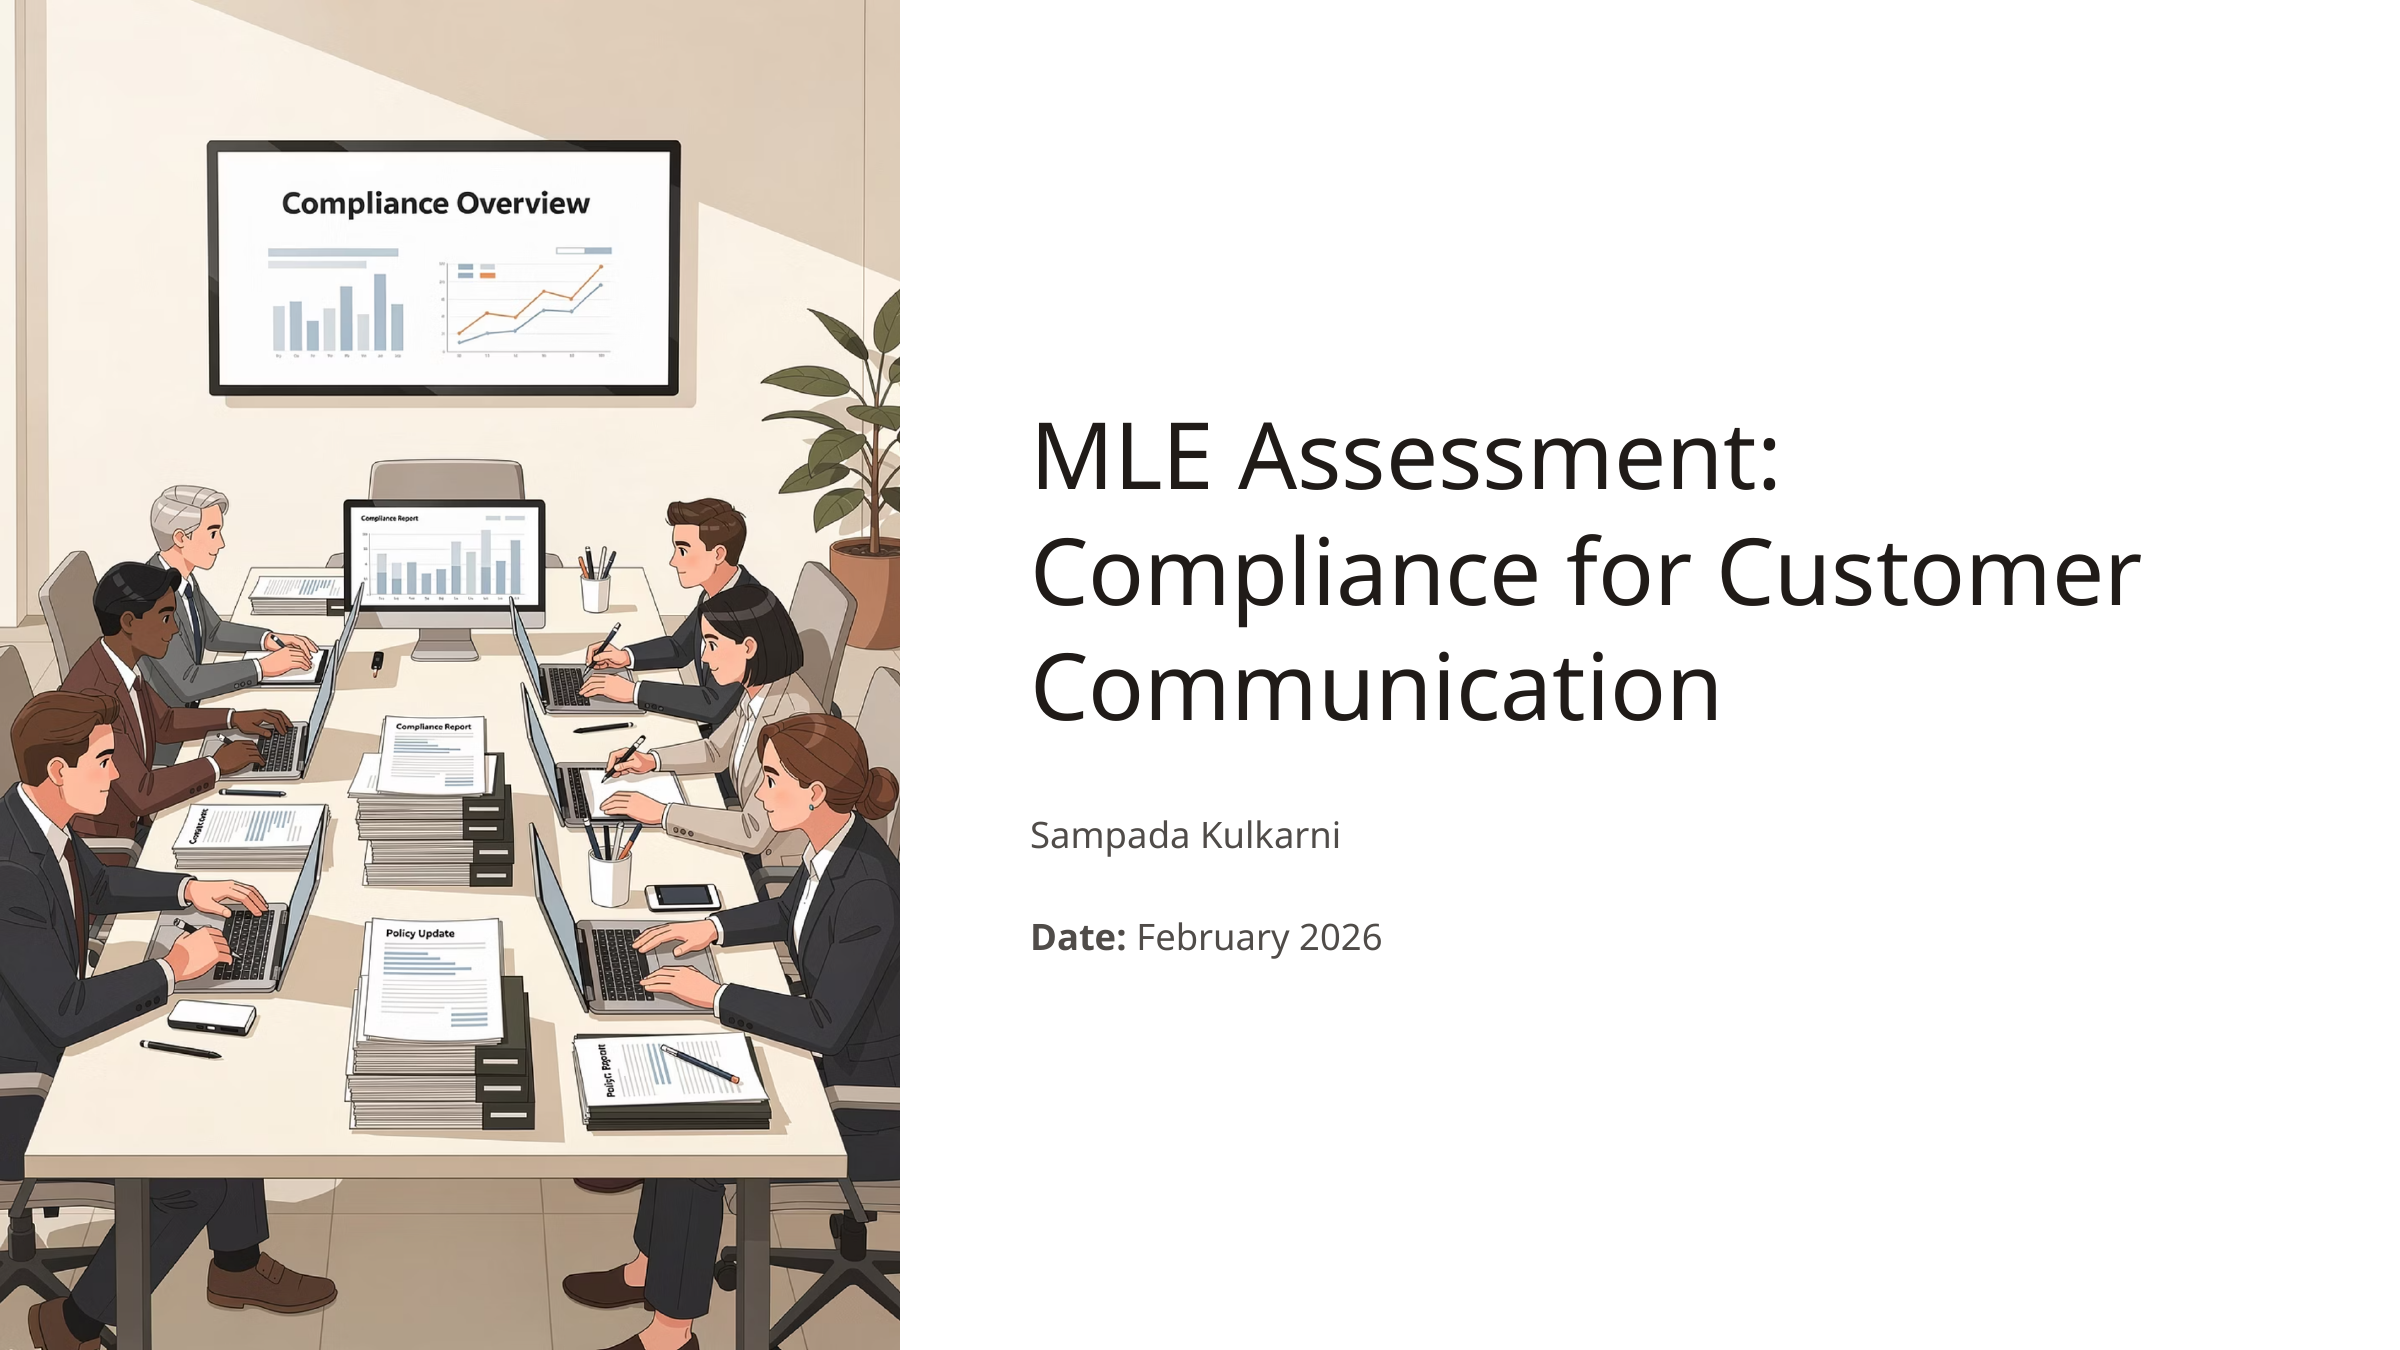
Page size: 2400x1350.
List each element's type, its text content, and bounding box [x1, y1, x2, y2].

text_box MLE Assessment: Compliance for Customer Communication [1030, 392, 2270, 741]
text_box Sampada Kulkarni [1030, 796, 2270, 857]
text_box Date: February 2026 [1030, 898, 2270, 958]
picture [0, 0, 900, 1350]
